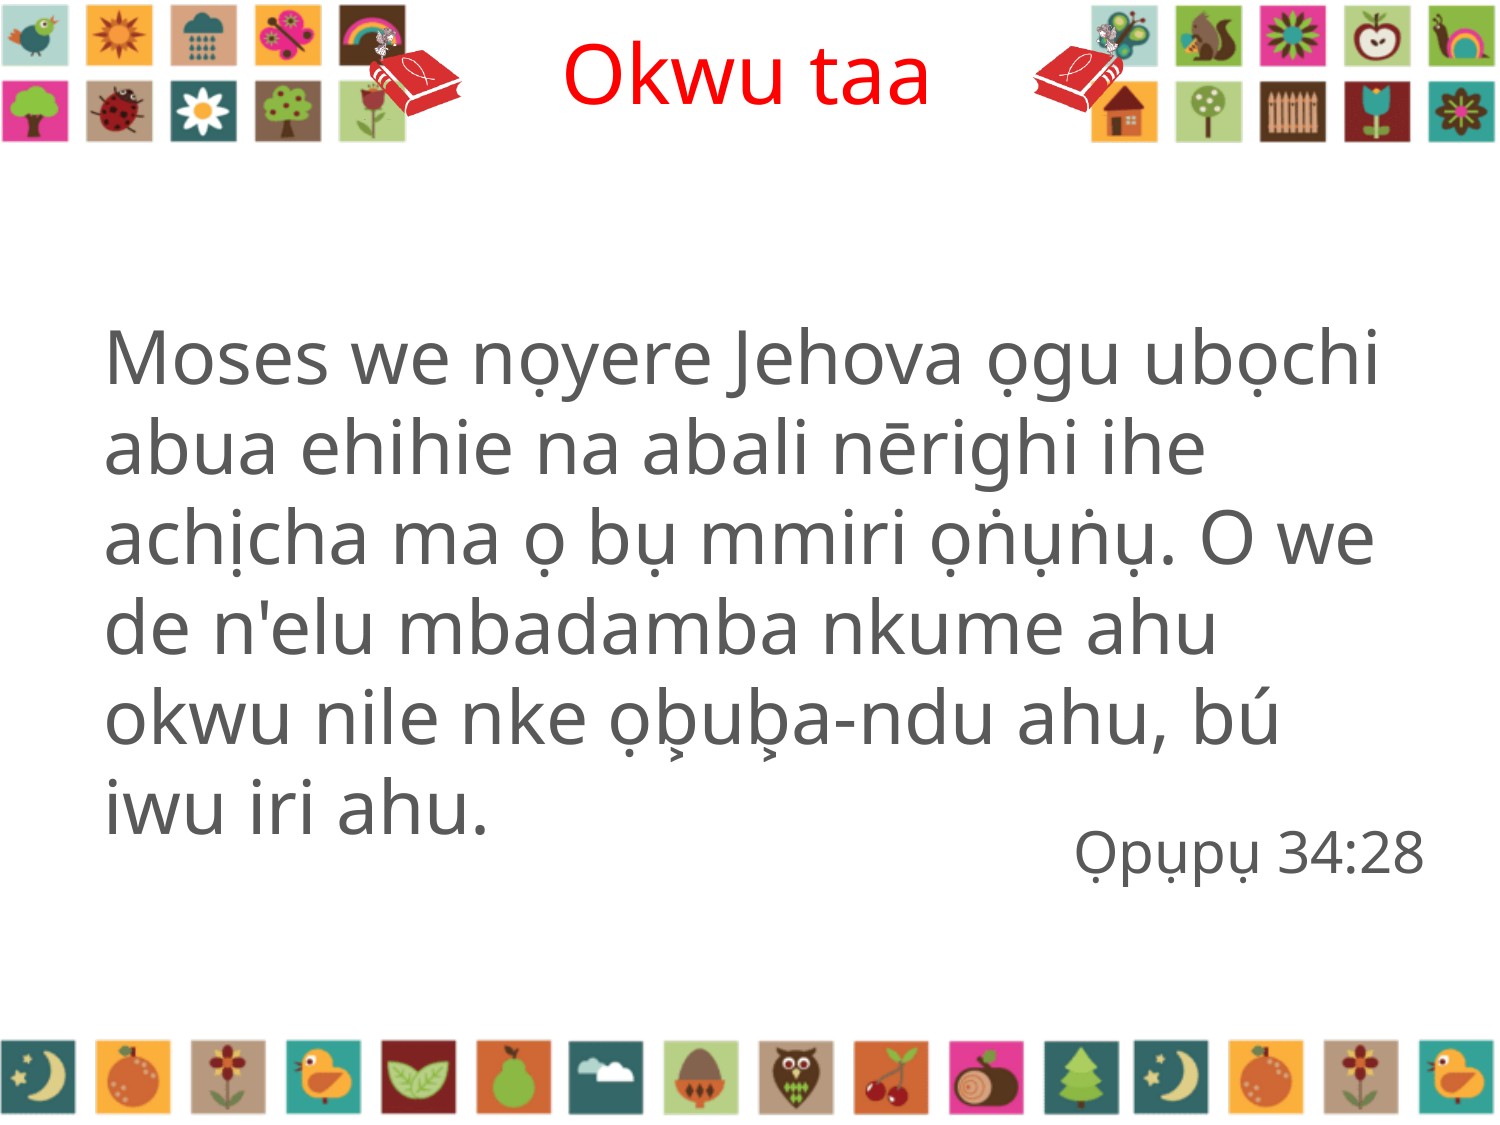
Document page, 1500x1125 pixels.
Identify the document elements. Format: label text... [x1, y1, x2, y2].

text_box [0, 1028, 1500, 1118]
text_box Ọpụpụ 34:28 [808, 807, 1441, 893]
text_box Moses we nọyere Jehova ọgu ubọchi abua ehihie na abali nērighi ihe achịcha ma ọ bụ mmiri ọṅụṅụ. O we de n'elu mbadamba nkume ahu okwu nile nke ọb͕ub͕a-ndu ahu, bú iwu iri ahu. [88, 302, 1436, 858]
picture [0, 3, 494, 150]
picture [1001, 3, 1500, 150]
text_box Okwu taa [425, 13, 1078, 129]
